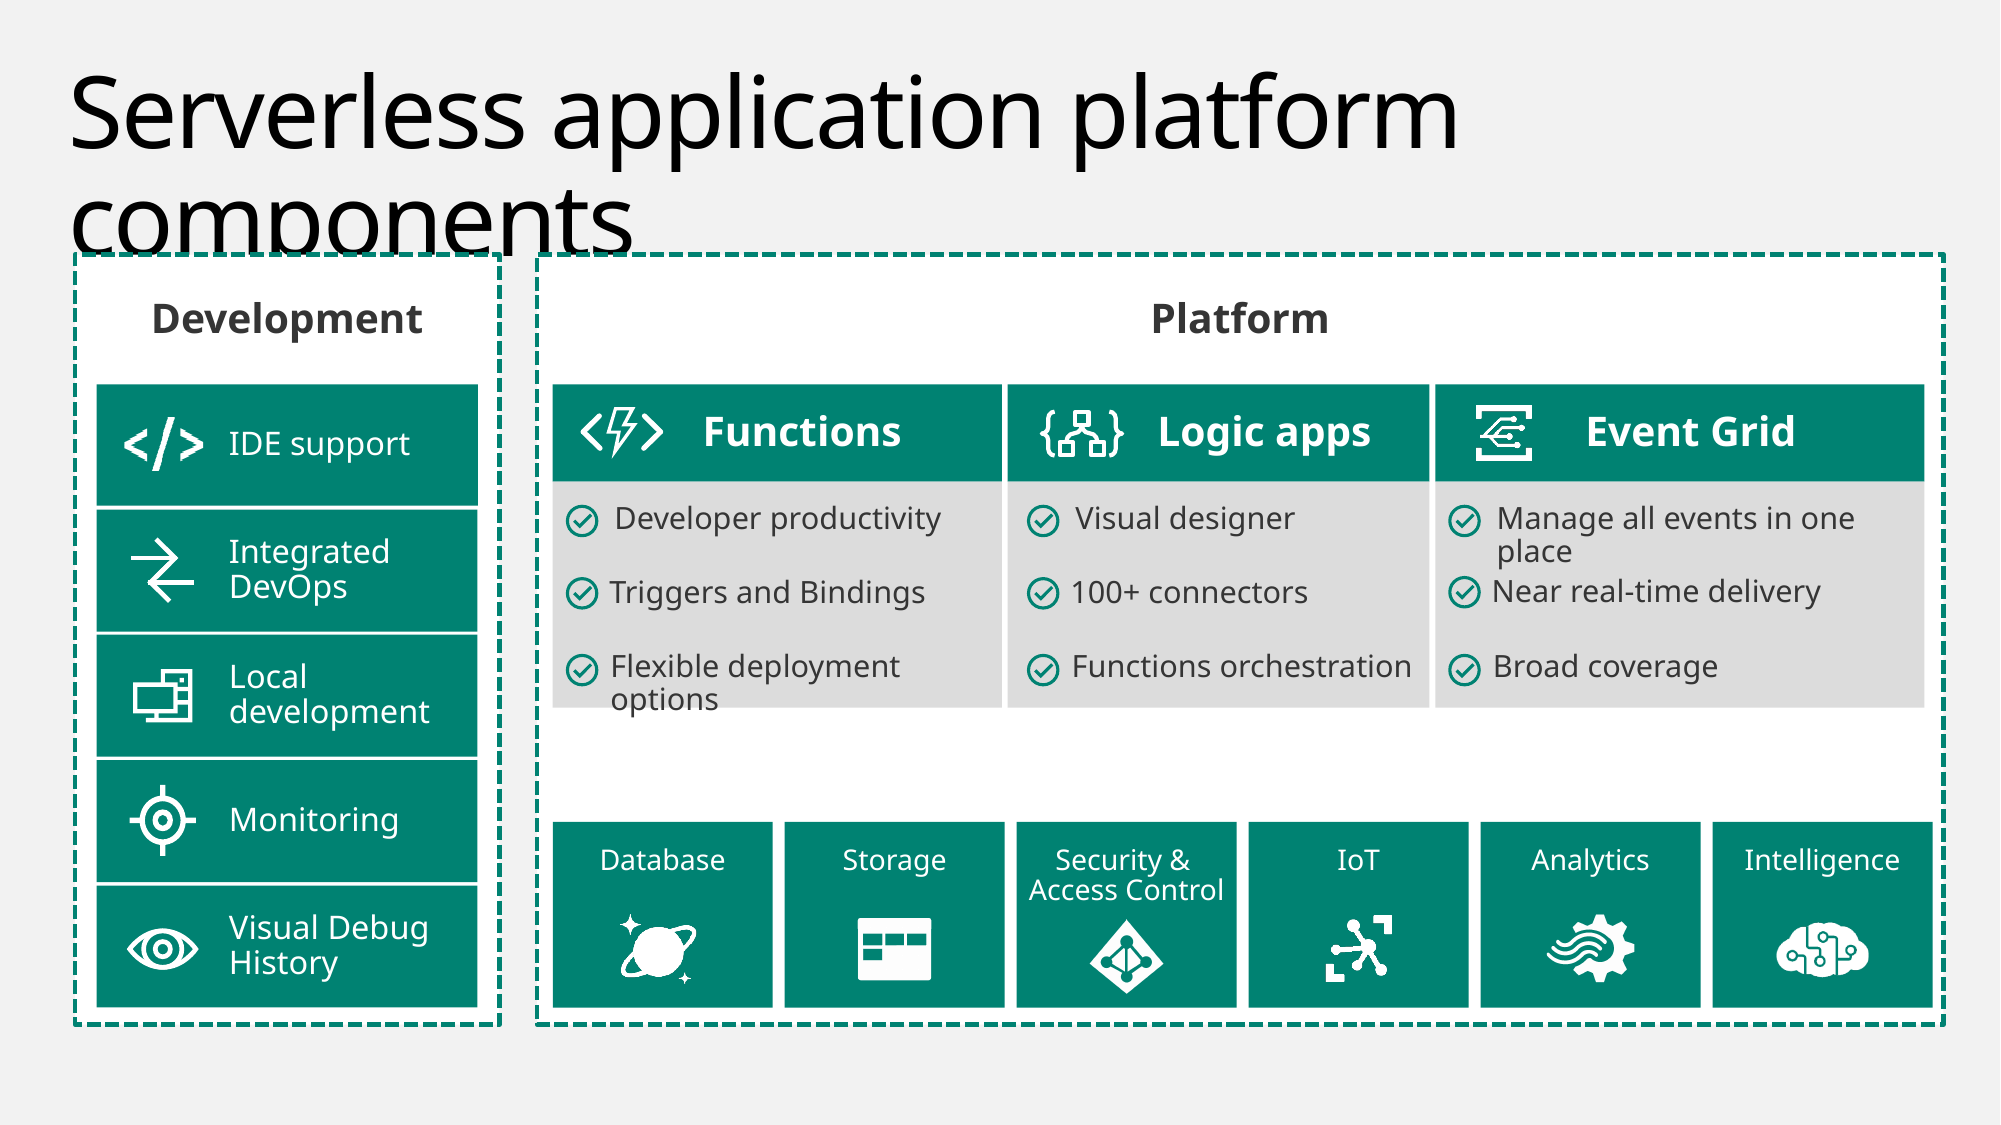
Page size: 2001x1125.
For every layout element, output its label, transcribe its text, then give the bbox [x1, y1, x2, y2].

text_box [567, 635, 1017, 701]
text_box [1041, 411, 1123, 456]
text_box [1449, 560, 1895, 626]
text_box [1435, 552, 1925, 708]
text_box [582, 406, 661, 460]
text_box [552, 481, 1003, 708]
title Serverless application platform components [44, 47, 1957, 196]
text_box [567, 488, 1010, 553]
picture [1450, 405, 1557, 462]
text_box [1028, 562, 1474, 627]
text_box Functions [552, 384, 1002, 481]
text_box Event Grid [1435, 384, 1925, 481]
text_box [1028, 635, 1449, 701]
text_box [552, 821, 1933, 1008]
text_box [74, 254, 500, 1025]
text_box Logic apps [1007, 384, 1430, 481]
text_box [1007, 481, 1430, 708]
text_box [567, 562, 1013, 627]
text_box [1028, 488, 1471, 553]
text_box [1435, 481, 1925, 488]
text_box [1449, 635, 1900, 701]
text_box Platform [536, 254, 1944, 1025]
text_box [1449, 488, 1932, 552]
